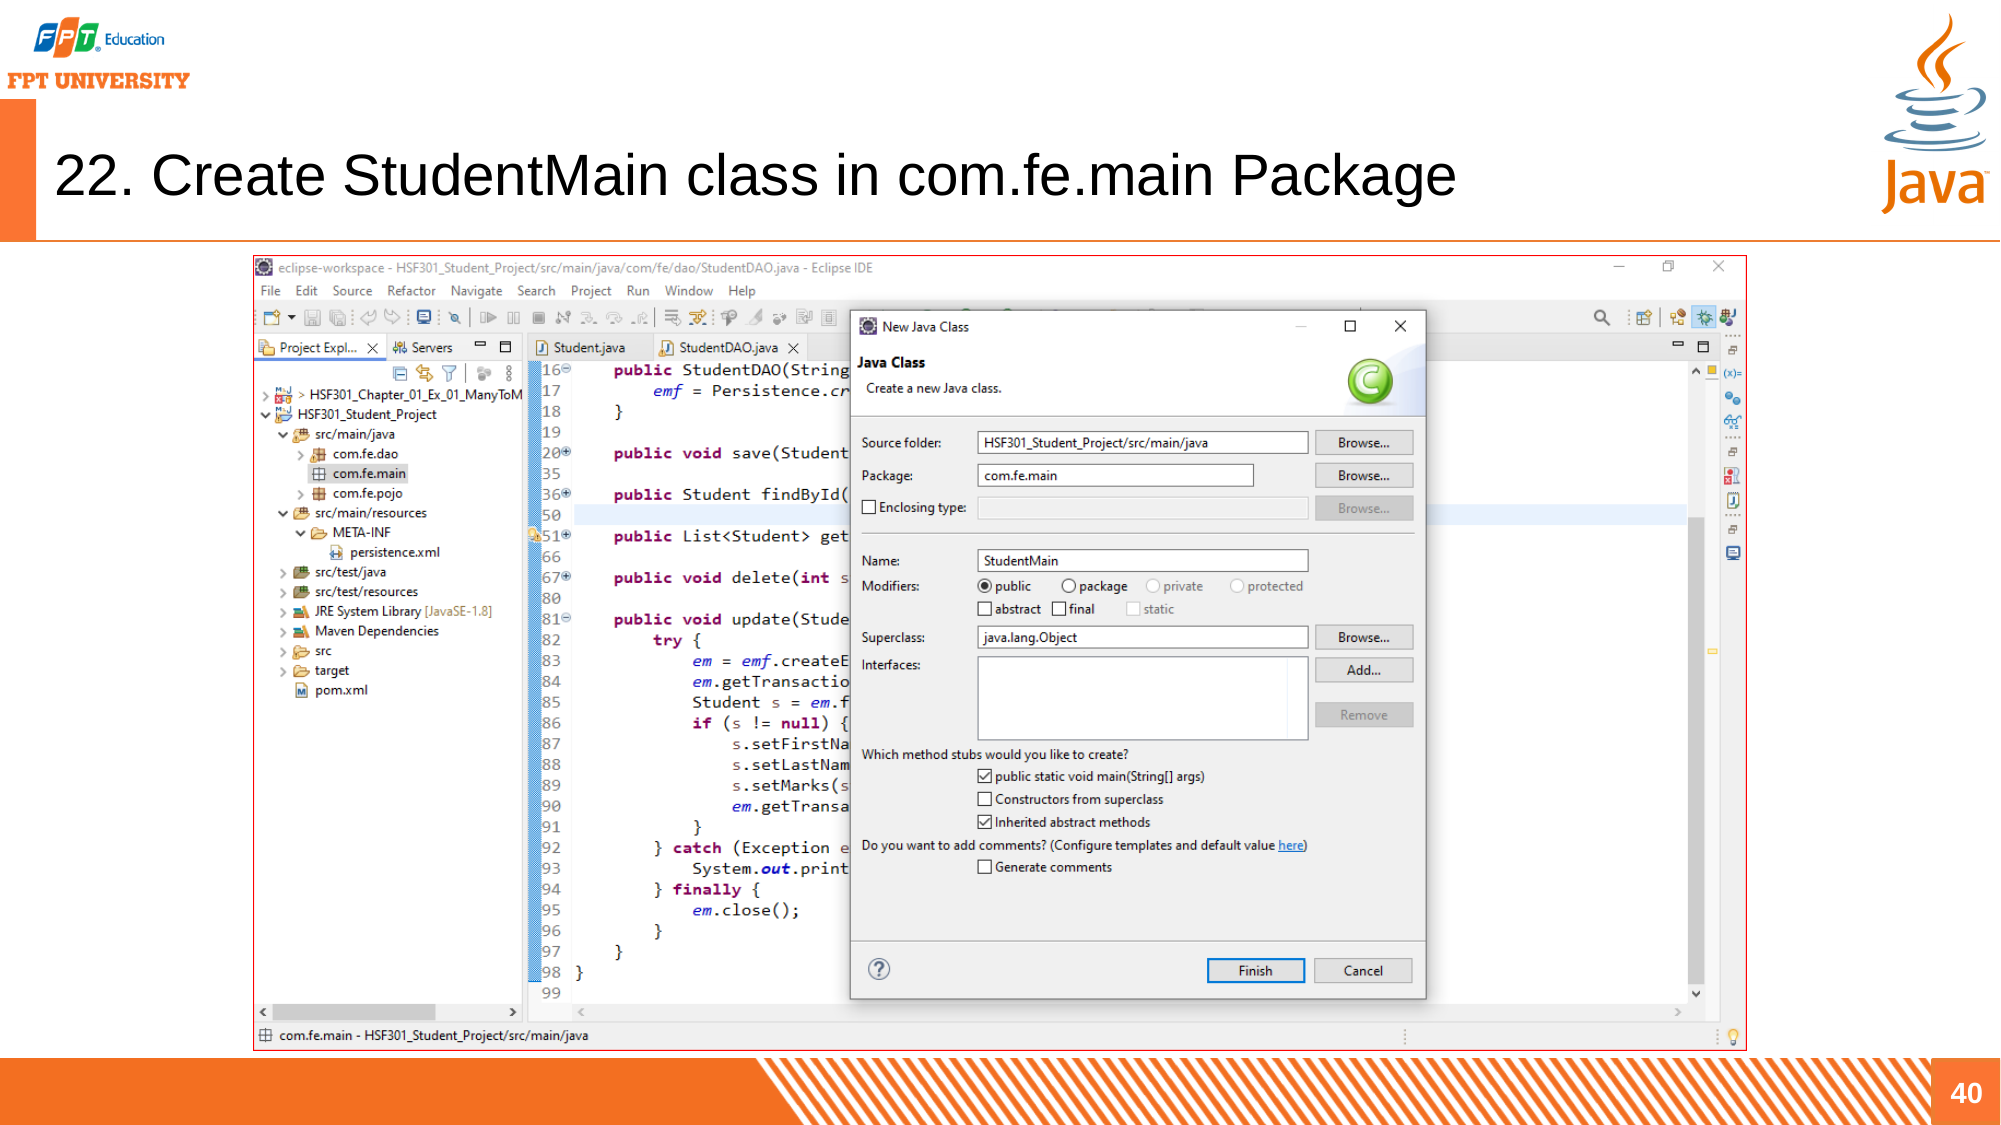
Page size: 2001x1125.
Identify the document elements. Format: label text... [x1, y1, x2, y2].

picture [253, 254, 1747, 1051]
picture [0, 2, 197, 99]
picture [0, 1058, 1934, 1125]
slide_number 40 [1933, 1059, 2000, 1124]
picture [1868, 4, 2000, 226]
title 22. Create StudentMain class in com.fe.main Package [39, 123, 1872, 230]
